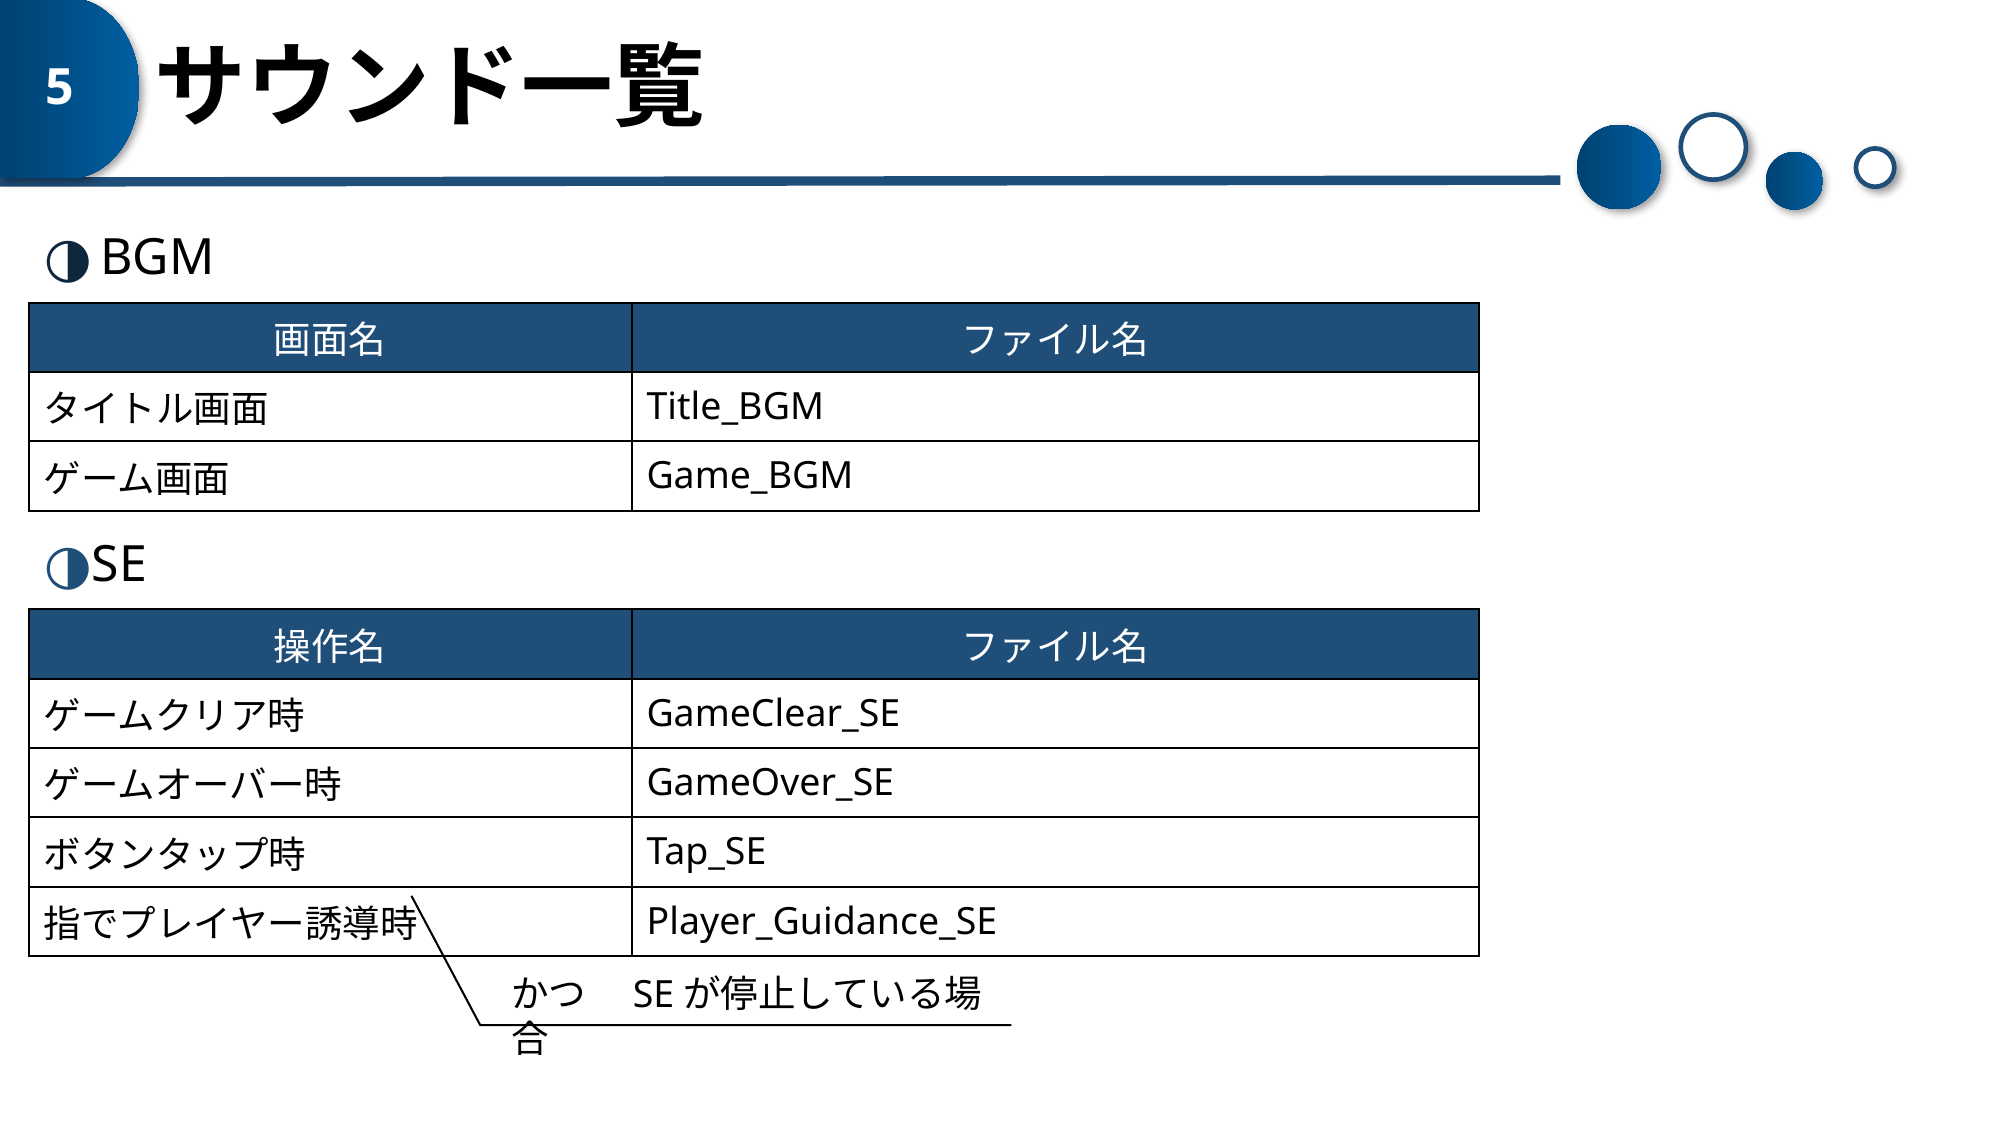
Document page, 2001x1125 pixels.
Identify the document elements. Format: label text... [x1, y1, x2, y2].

table_cell ゲームクリア時 [30, 680, 631, 747]
table_cell Title_BGM [633, 373, 1478, 440]
table_cell ゲームオーバー時 [30, 749, 631, 816]
table_cell 指でプレイヤー誘導時 [30, 888, 631, 955]
table_cell ゲーム画面 [30, 442, 631, 510]
table_cell Player_Guidance_SE [633, 888, 1478, 955]
list BGM [28, 223, 1479, 302]
table_header ファイル名 [633, 610, 1478, 678]
list SE [28, 530, 1479, 608]
table_header 画面名 [30, 304, 631, 371]
title サウンド一覧 [139, 0, 1561, 181]
table_cell Game_BGM [633, 442, 1478, 510]
table_header 操作名 [30, 610, 631, 678]
table_header ファイル名 [633, 304, 1478, 371]
table_cell GameOver_SE [633, 749, 1478, 816]
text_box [411, 895, 1034, 1026]
table_cell GameClear_SE [633, 680, 1478, 747]
table_cell ボタンタップ時 [30, 818, 631, 886]
slide_number 5 [0, 0, 139, 179]
table_cell タイトル画面 [30, 373, 631, 440]
table_cell Tap_SE [633, 818, 1478, 886]
